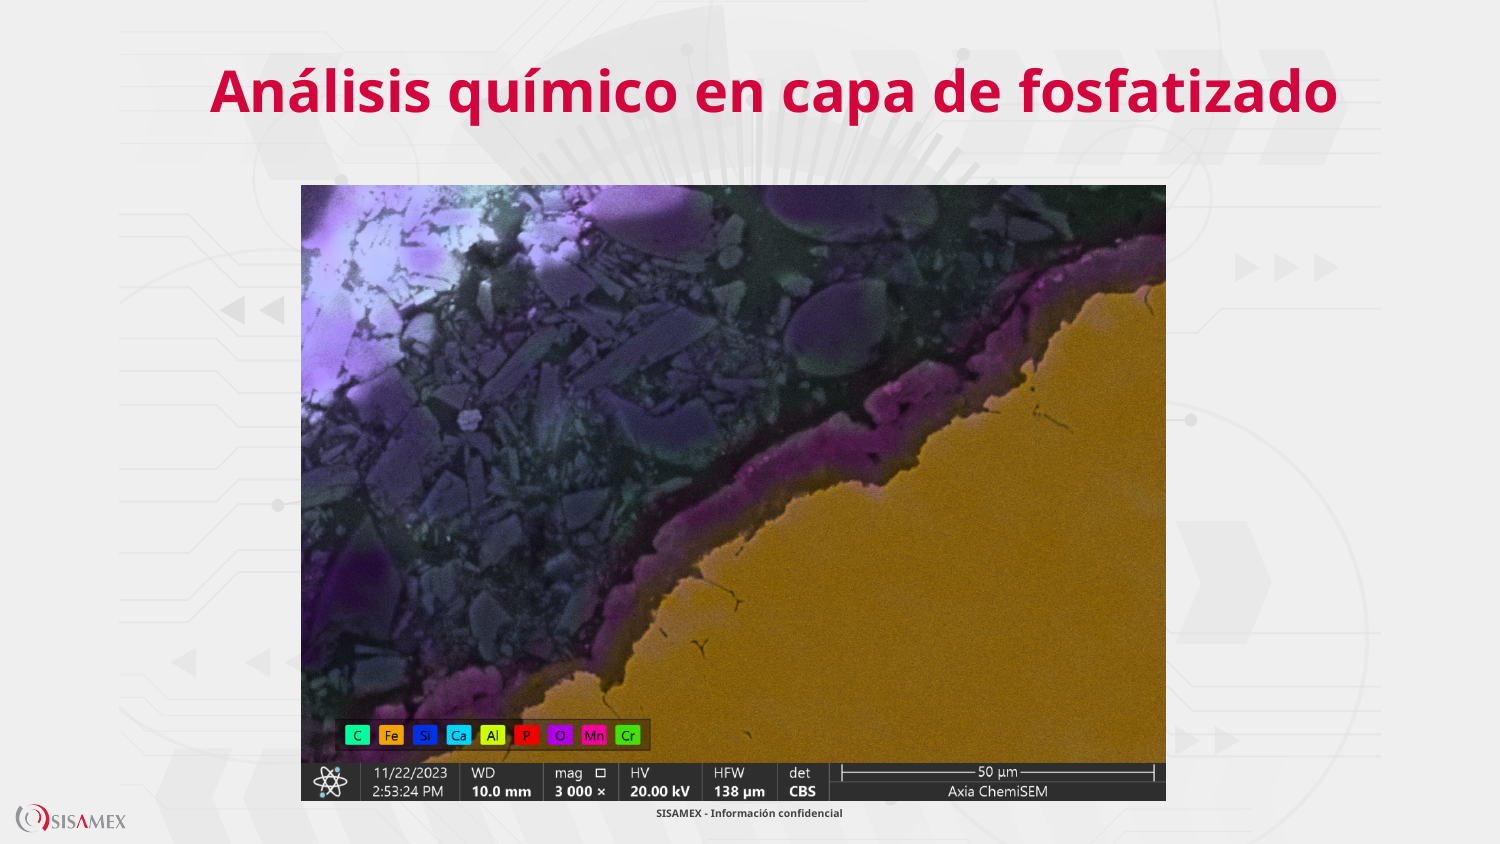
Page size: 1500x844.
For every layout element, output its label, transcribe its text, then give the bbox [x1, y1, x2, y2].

title Análisis químico en capa de fosfatizado [76, 20, 1475, 159]
picture [300, 185, 1166, 801]
picture [14, 800, 129, 836]
